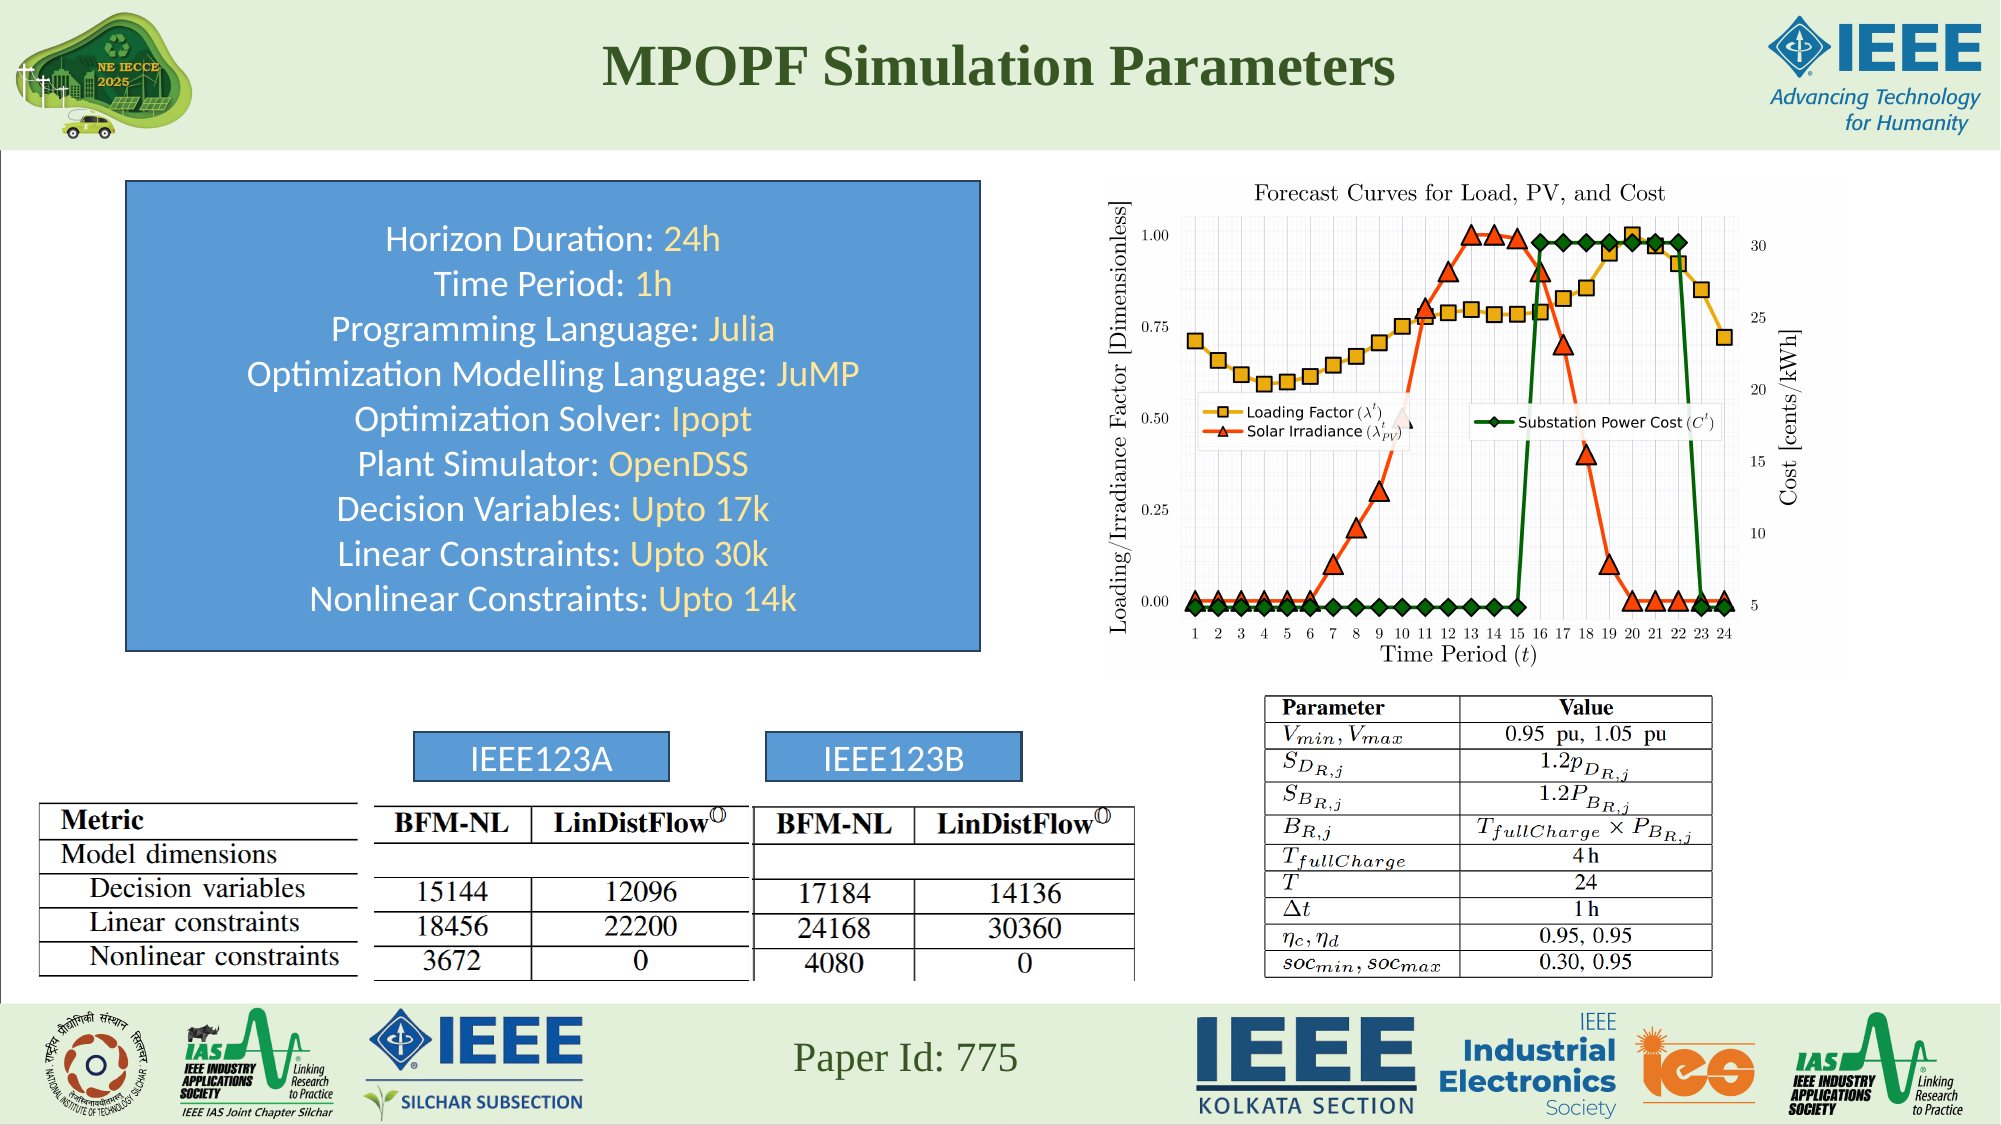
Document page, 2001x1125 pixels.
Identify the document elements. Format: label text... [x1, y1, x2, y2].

text_box Horizon Duration: 24h Time Period: 1h Programming Language: Julia Optimization Modelling Language: JuMP Optimization Solver: Ipopt Plant Simulator: OpenDSS Decision Variables: Upto 17k Linear Constraints: Upto 30k Nonlinear Constraints: Upto 14k [125, 180, 981, 652]
picture [0, 0, 2001, 1125]
text_box Paper Id: 775 [778, 1022, 1034, 1087]
text_box IEEE123A [413, 731, 670, 782]
text_box IEEE123B [765, 731, 1023, 782]
text_box MPOPF Simulation Parameters [345, 19, 1655, 105]
